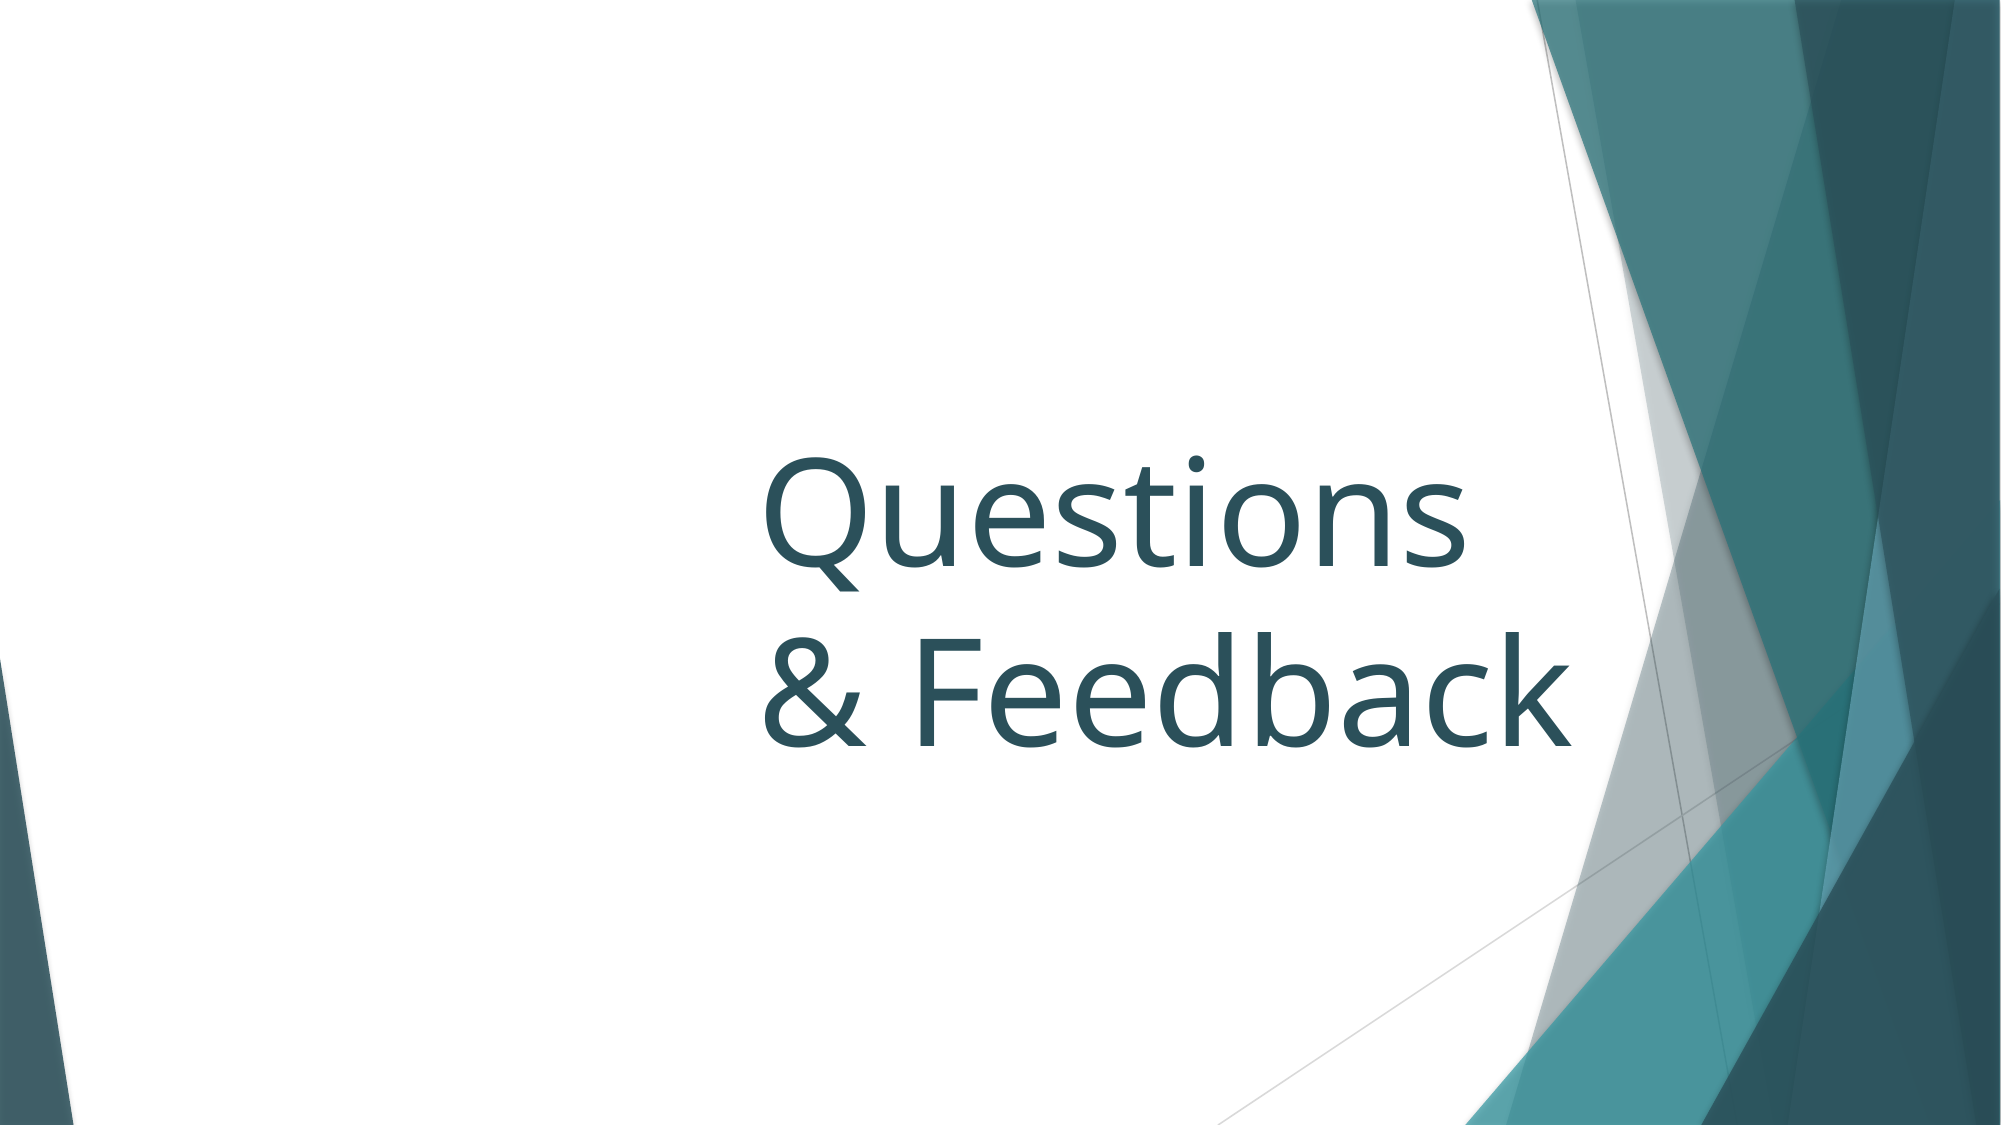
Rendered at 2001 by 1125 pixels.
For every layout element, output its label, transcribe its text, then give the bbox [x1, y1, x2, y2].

title Questions & Feedback [742, 408, 1608, 963]
